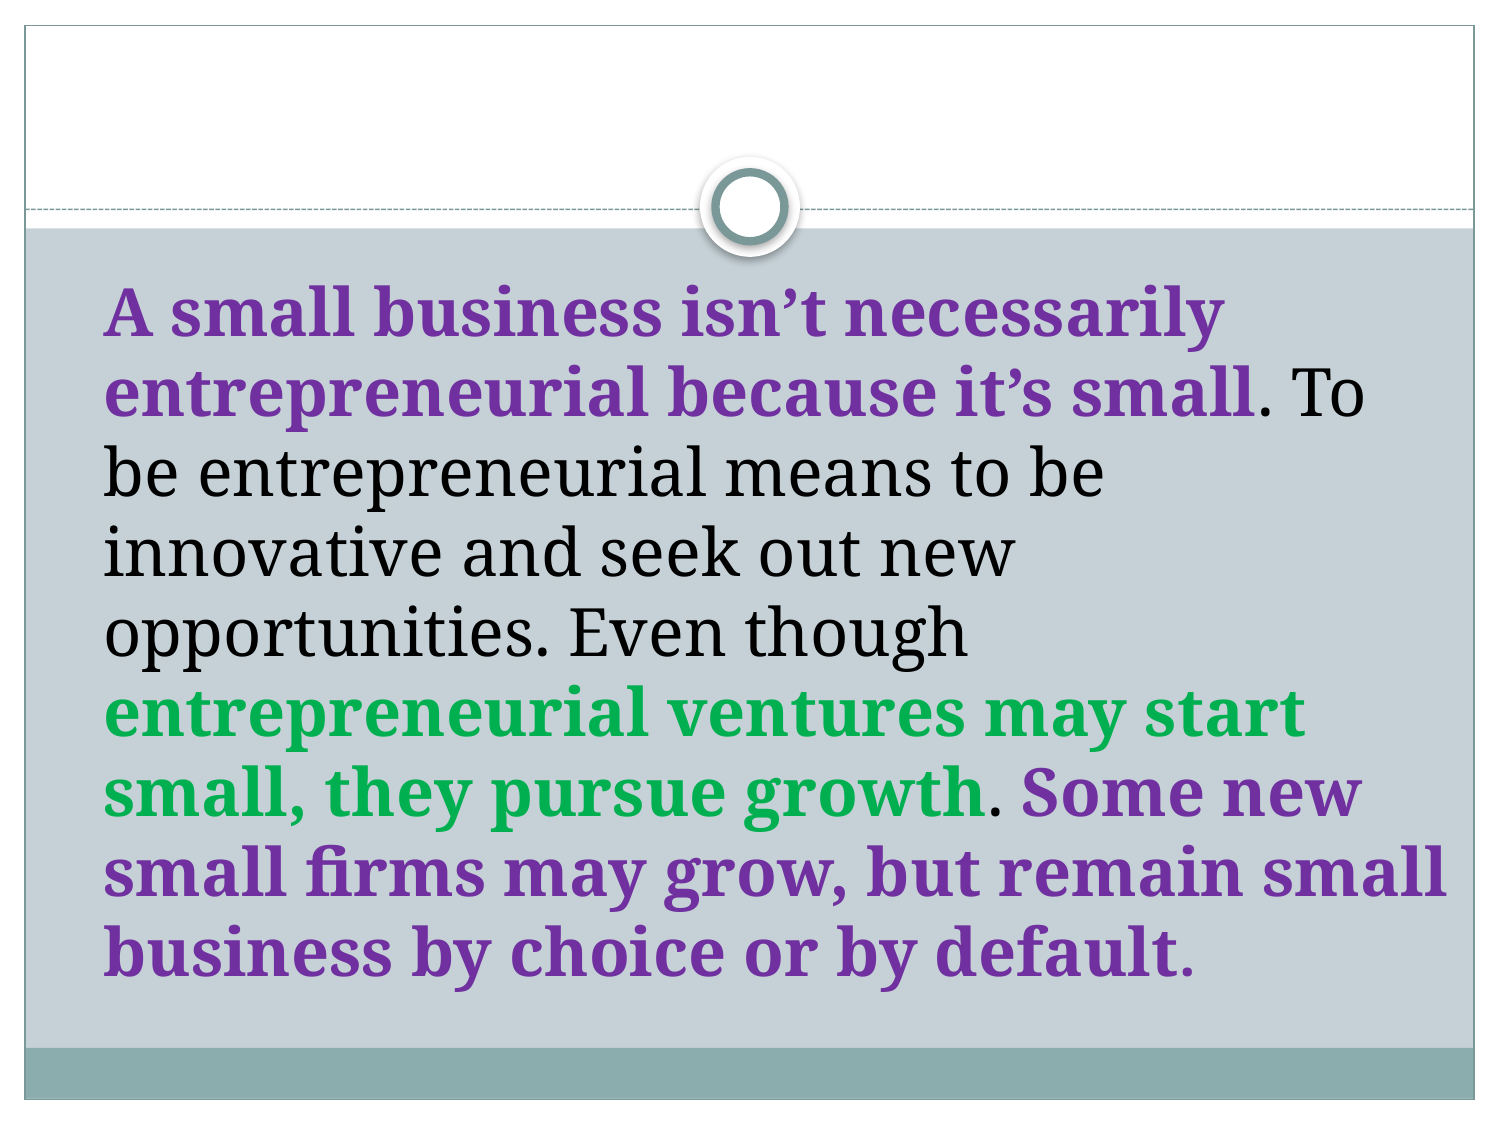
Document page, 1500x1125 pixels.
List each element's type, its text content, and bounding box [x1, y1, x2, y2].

list A small business isn’t necessarily entrepreneurial because it’s small. To be entrepreneurial means to be innovative and seek out new opportunities. Even though entrepreneurial ventures may start small, they pursue growth. Some new small firms may grow, but remain small business by choice or by default. [75, 262, 1466, 1025]
